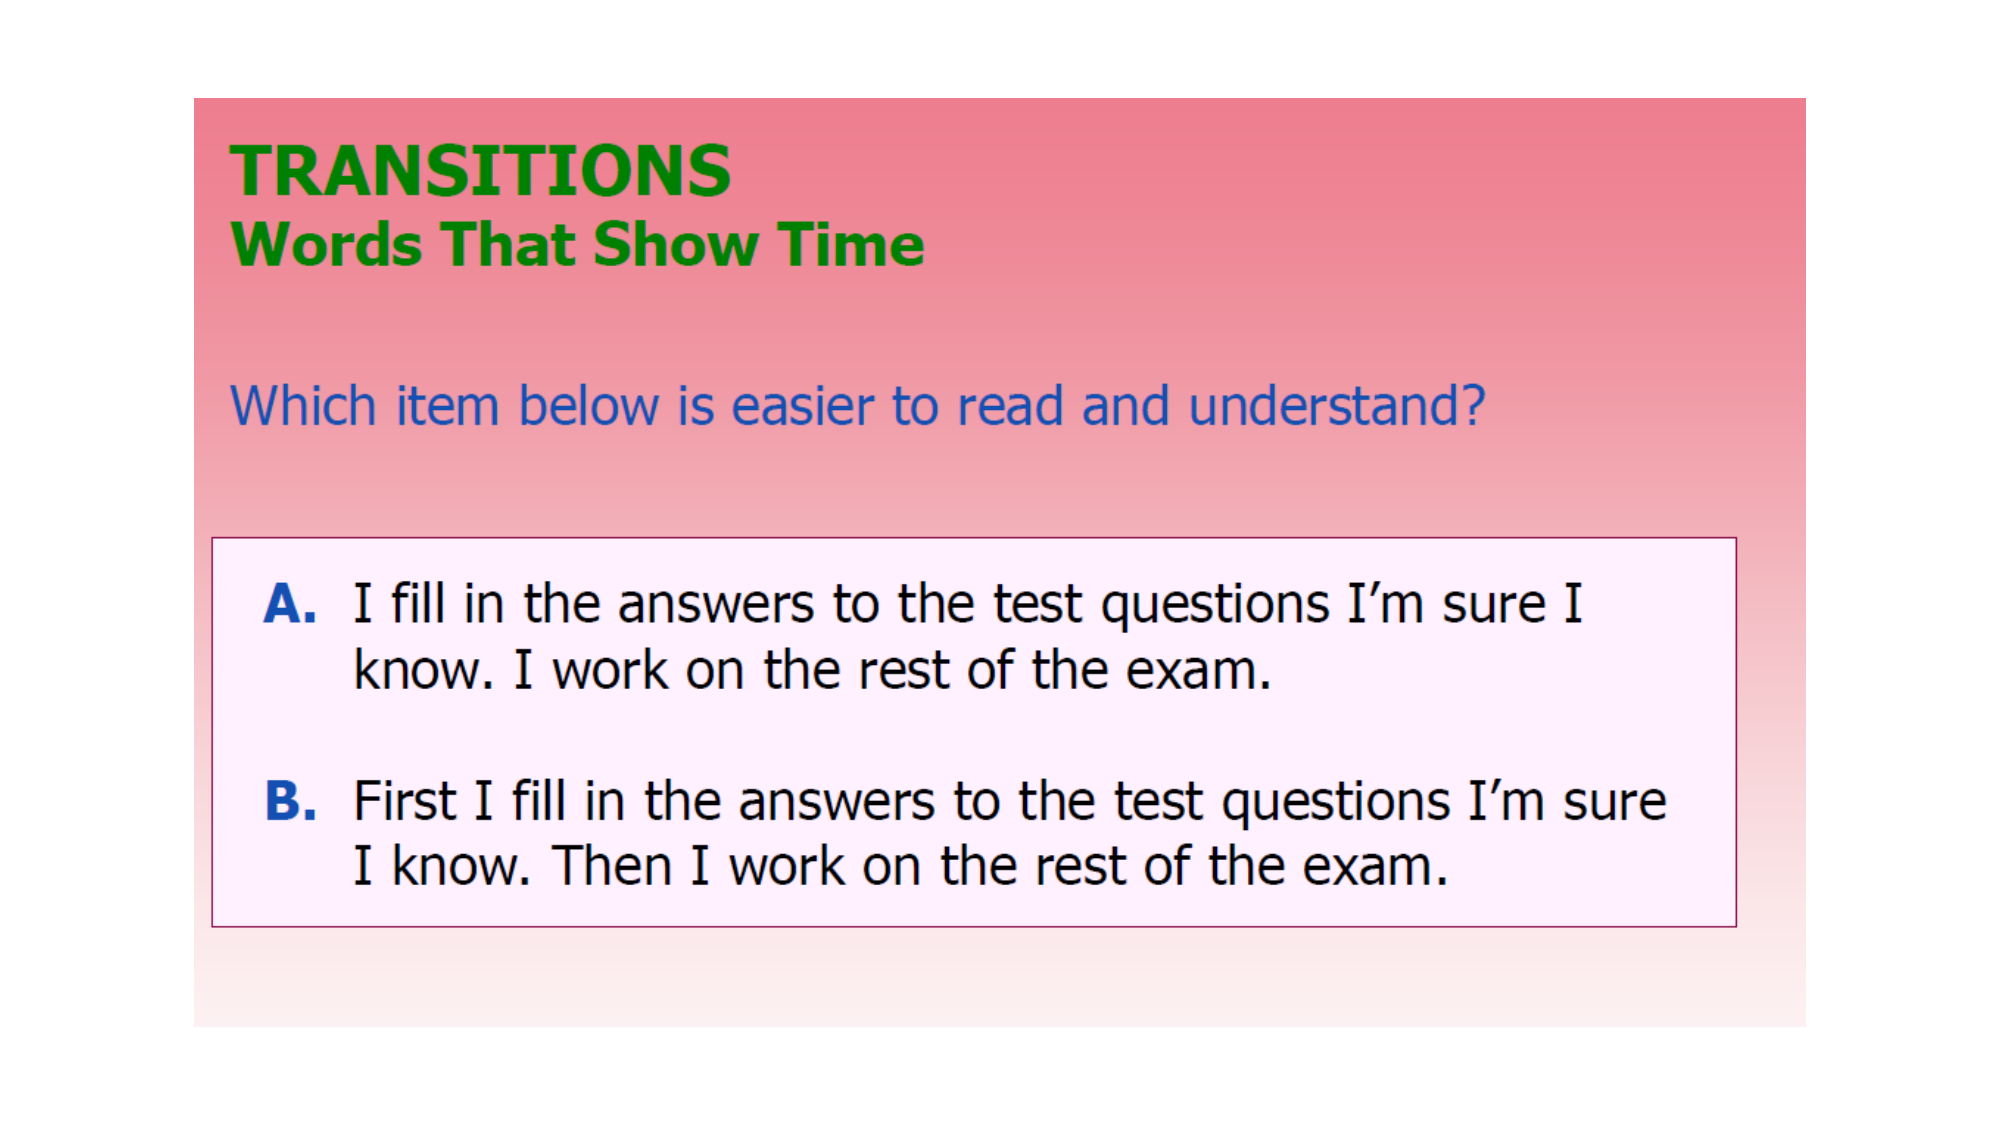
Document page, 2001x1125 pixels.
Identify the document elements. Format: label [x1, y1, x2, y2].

picture [194, 98, 1806, 1027]
